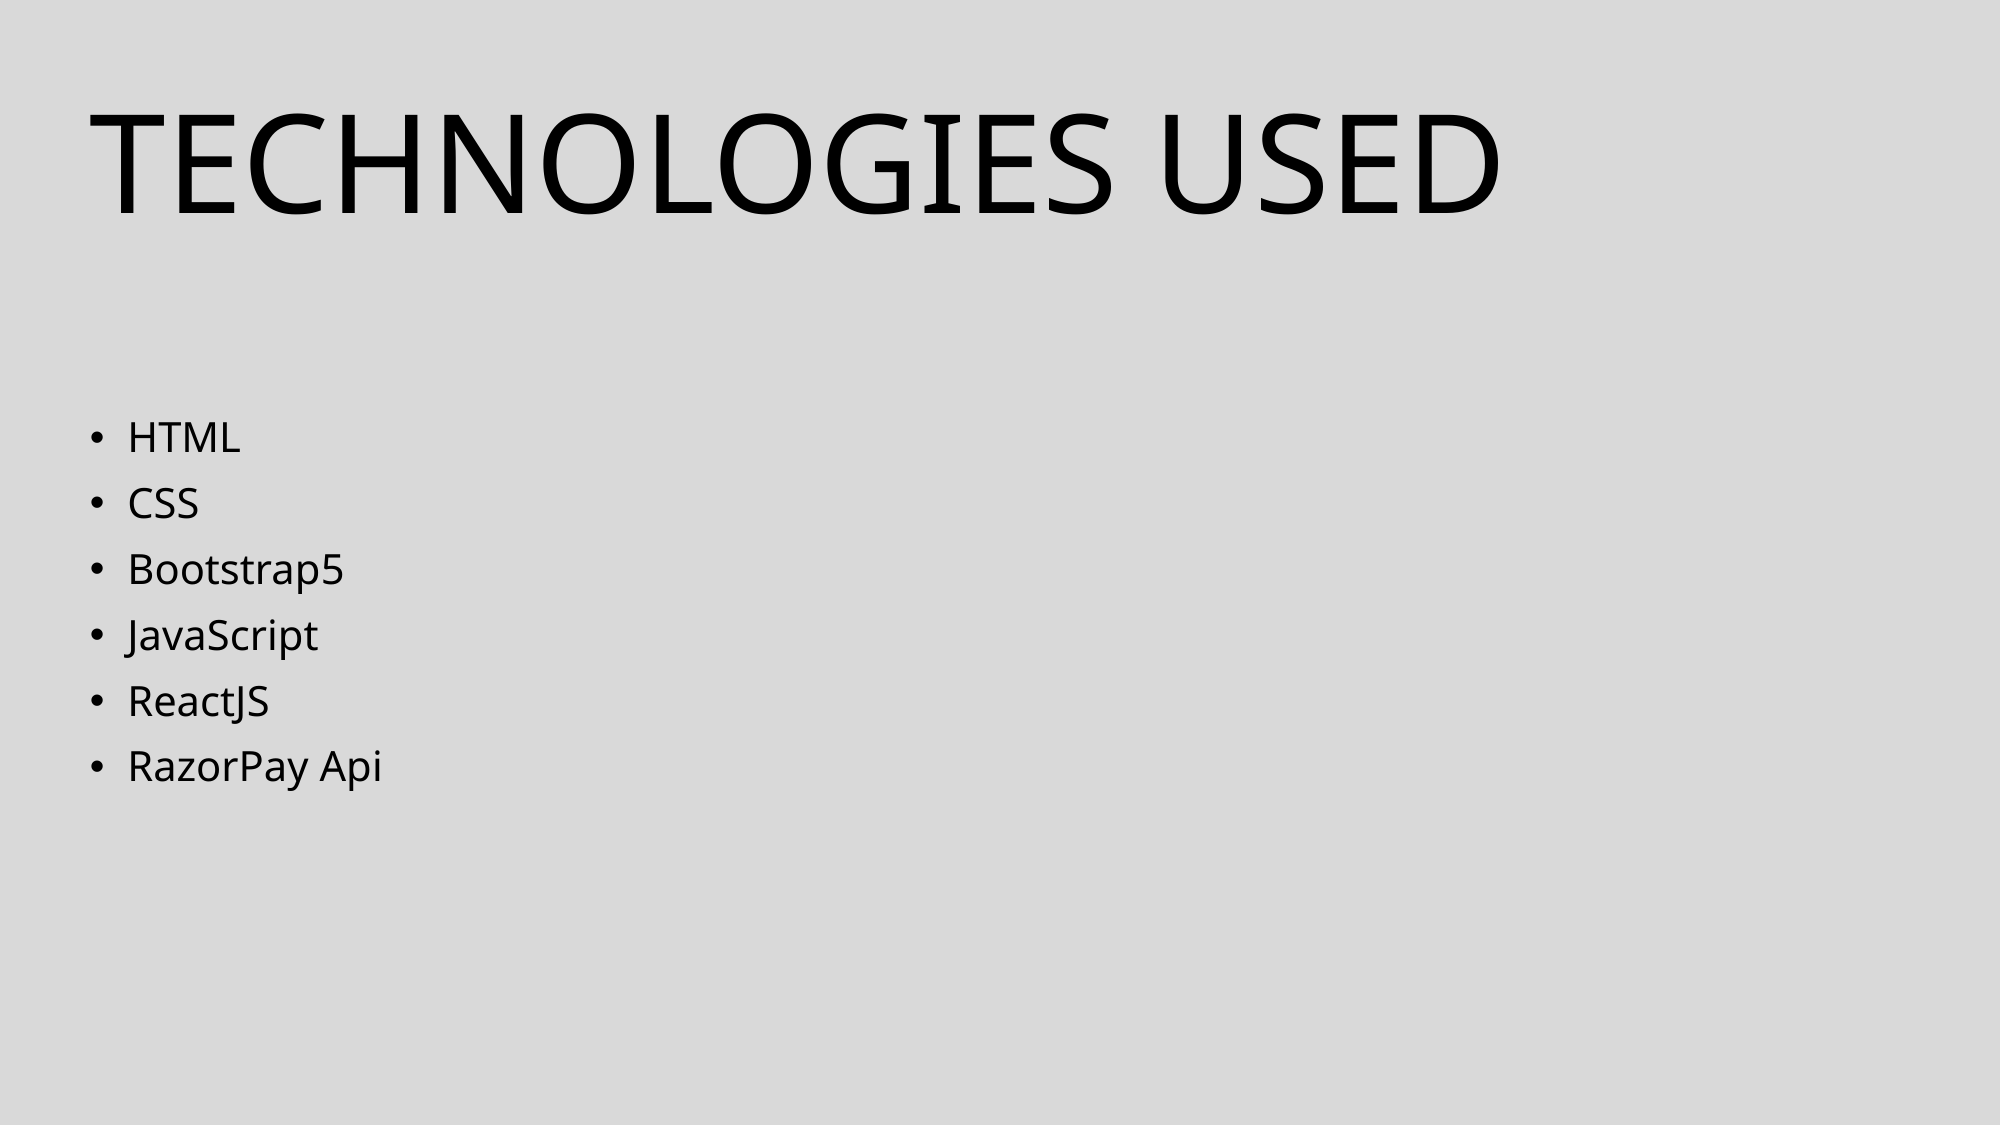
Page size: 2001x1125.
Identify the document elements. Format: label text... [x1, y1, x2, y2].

text_box HTML CSS Bootstrap5 JavaScript ReactJS RazorPay Api [74, 416, 1157, 975]
text_box Technologies Used [75, 86, 1902, 262]
